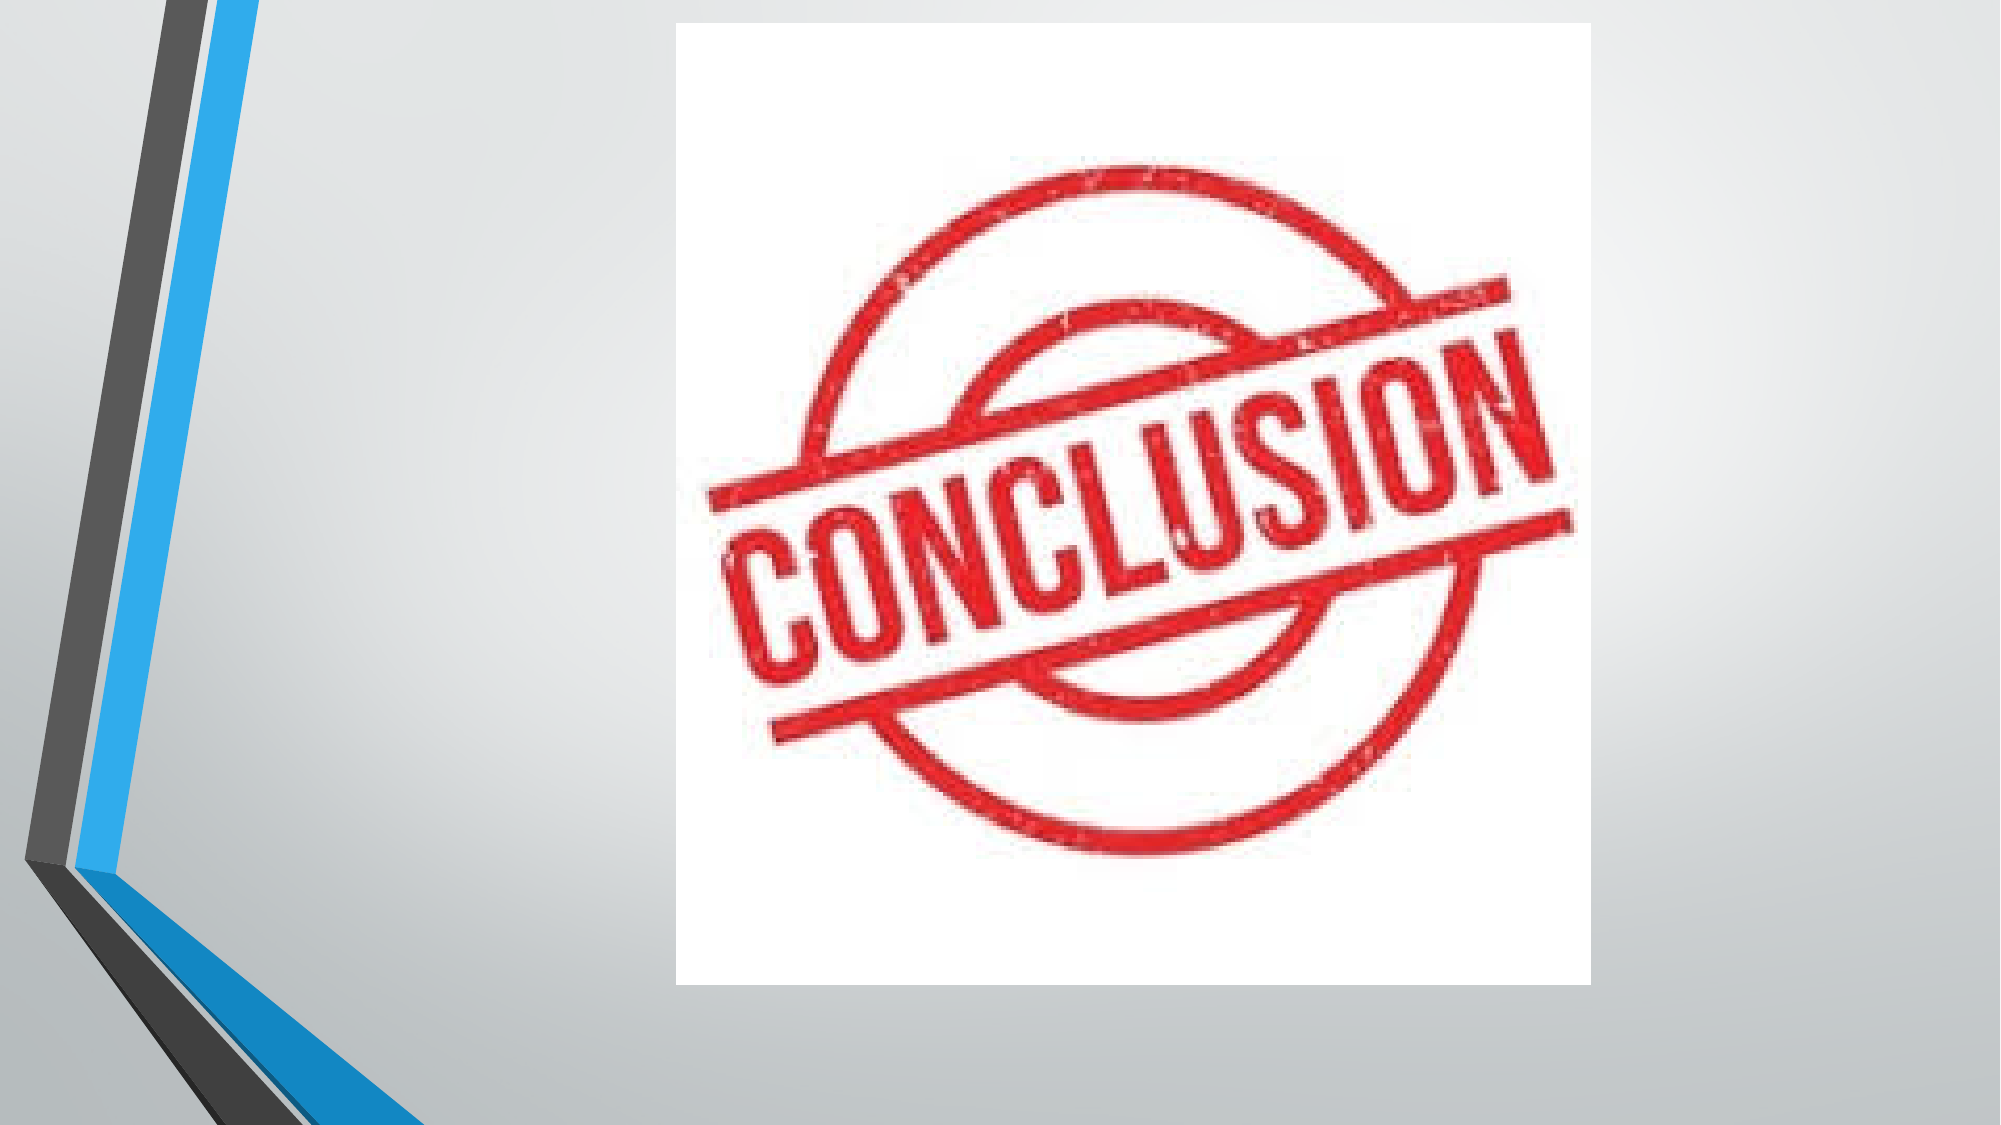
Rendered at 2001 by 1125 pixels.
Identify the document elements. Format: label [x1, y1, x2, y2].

picture [675, 23, 1591, 985]
